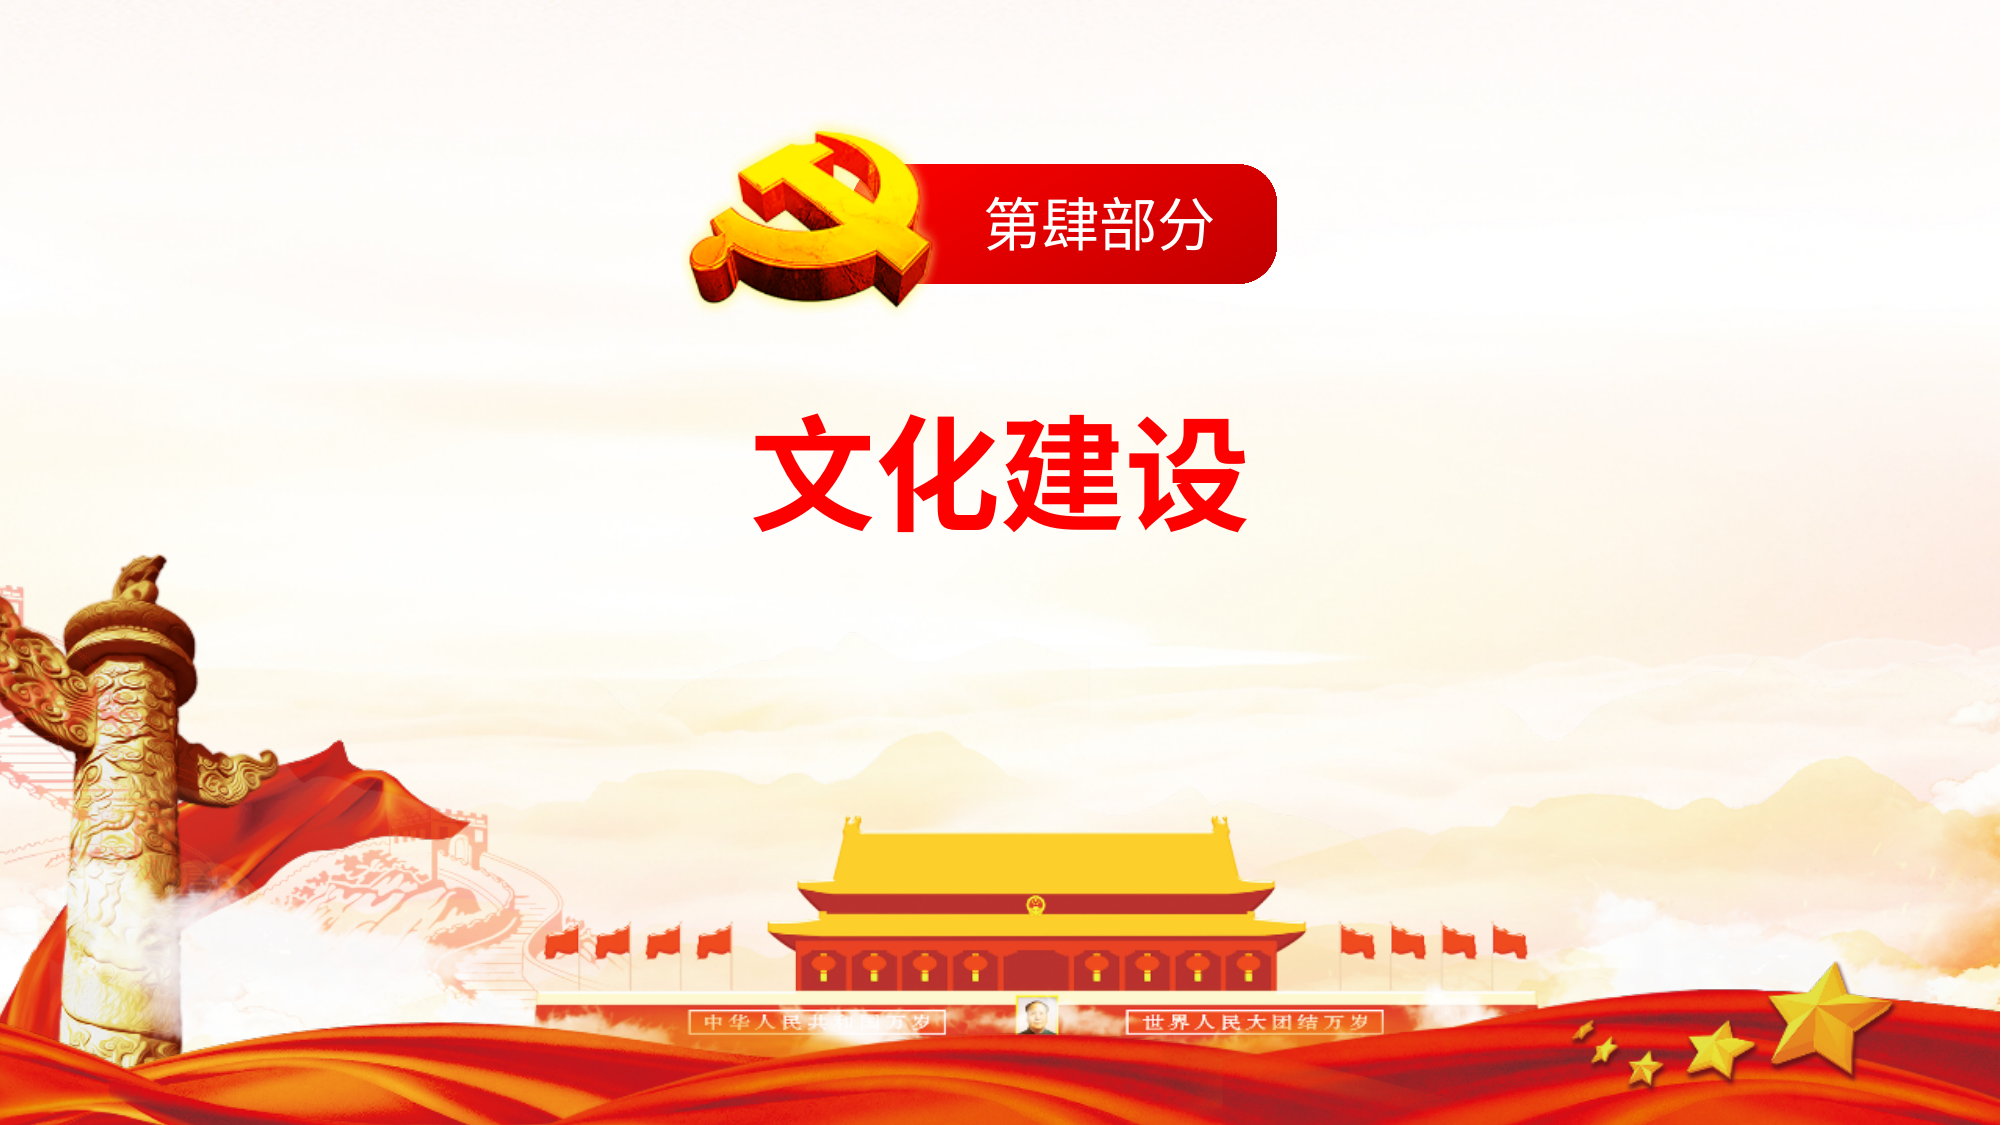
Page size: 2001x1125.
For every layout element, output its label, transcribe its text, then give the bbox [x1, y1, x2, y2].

picture [0, 0, 2000, 1125]
text_box 文化建设 [135, 388, 1865, 443]
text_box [652, 111, 1277, 338]
